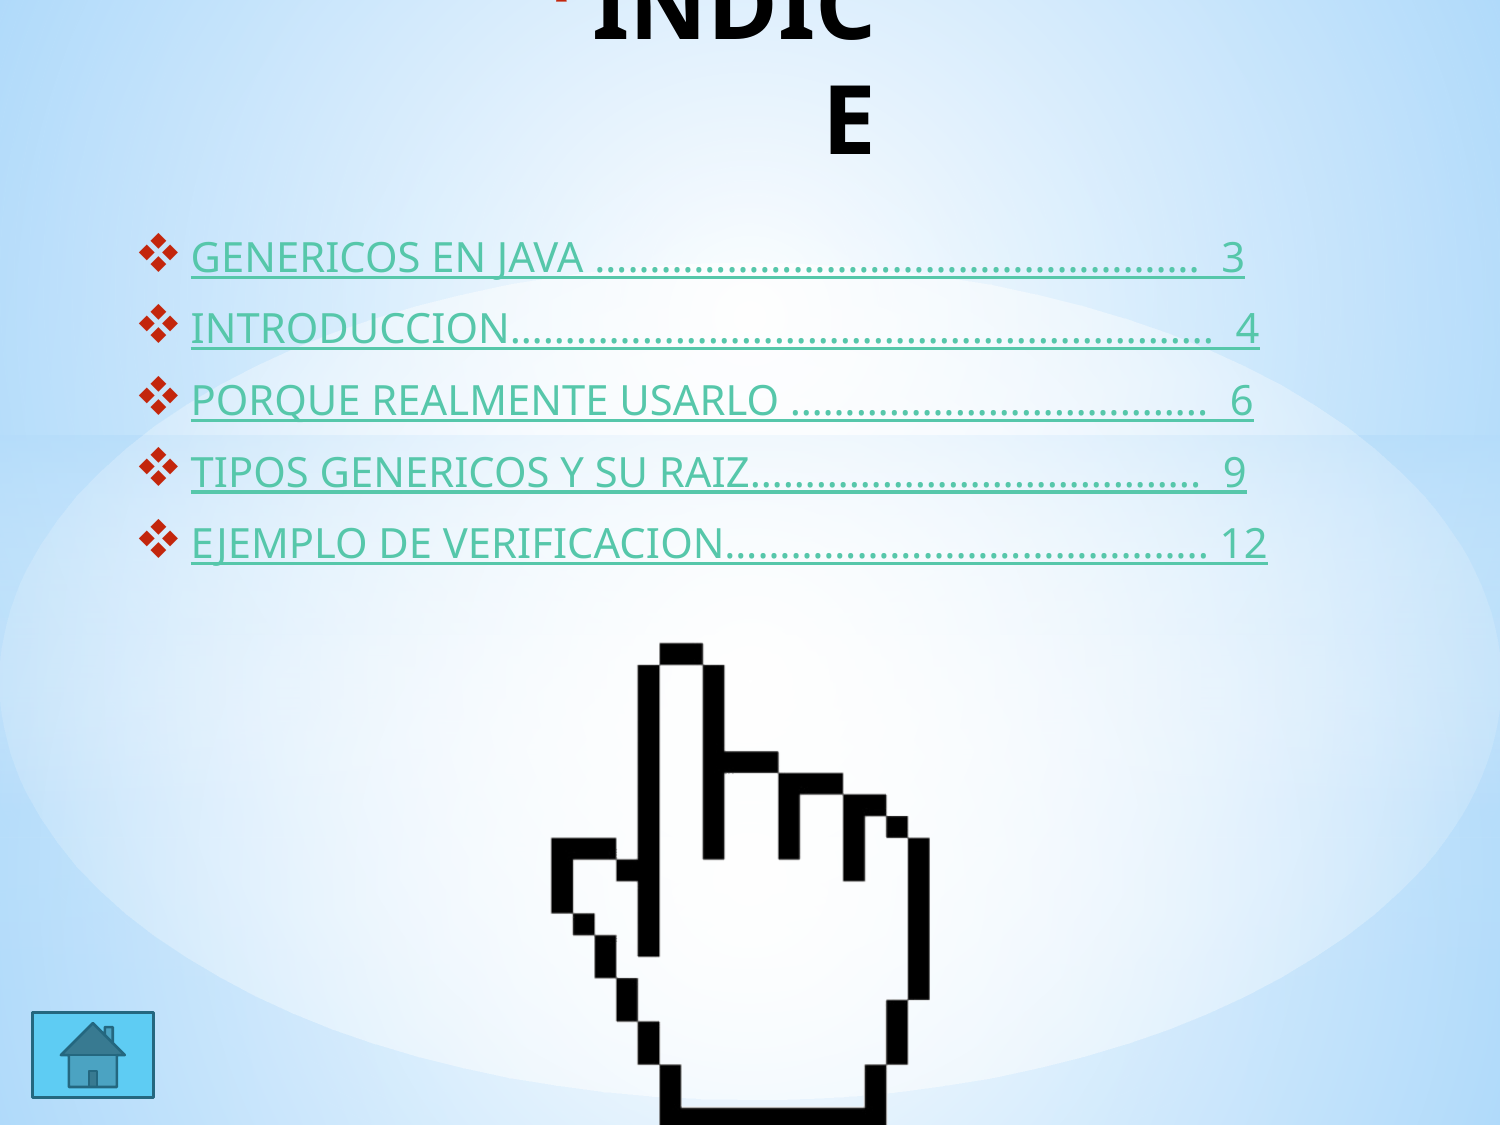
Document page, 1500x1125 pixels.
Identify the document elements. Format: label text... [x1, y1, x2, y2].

title INDICE [468, 39, 892, 182]
text_box [31, 1011, 155, 1099]
list GENERICOS EN JAVA ………………………………………………. 3 INTRODUCCION………………………………………………………. 4 PORQUE REALMENTE USARLO ……………………………….. 6 TIPOS GENERICOS Y SU RAIZ………………………………….. 9 EJEMPLO DE VERIFICACION…………………………………….. 12 [119, 223, 1362, 863]
picture [458, 605, 1023, 1125]
